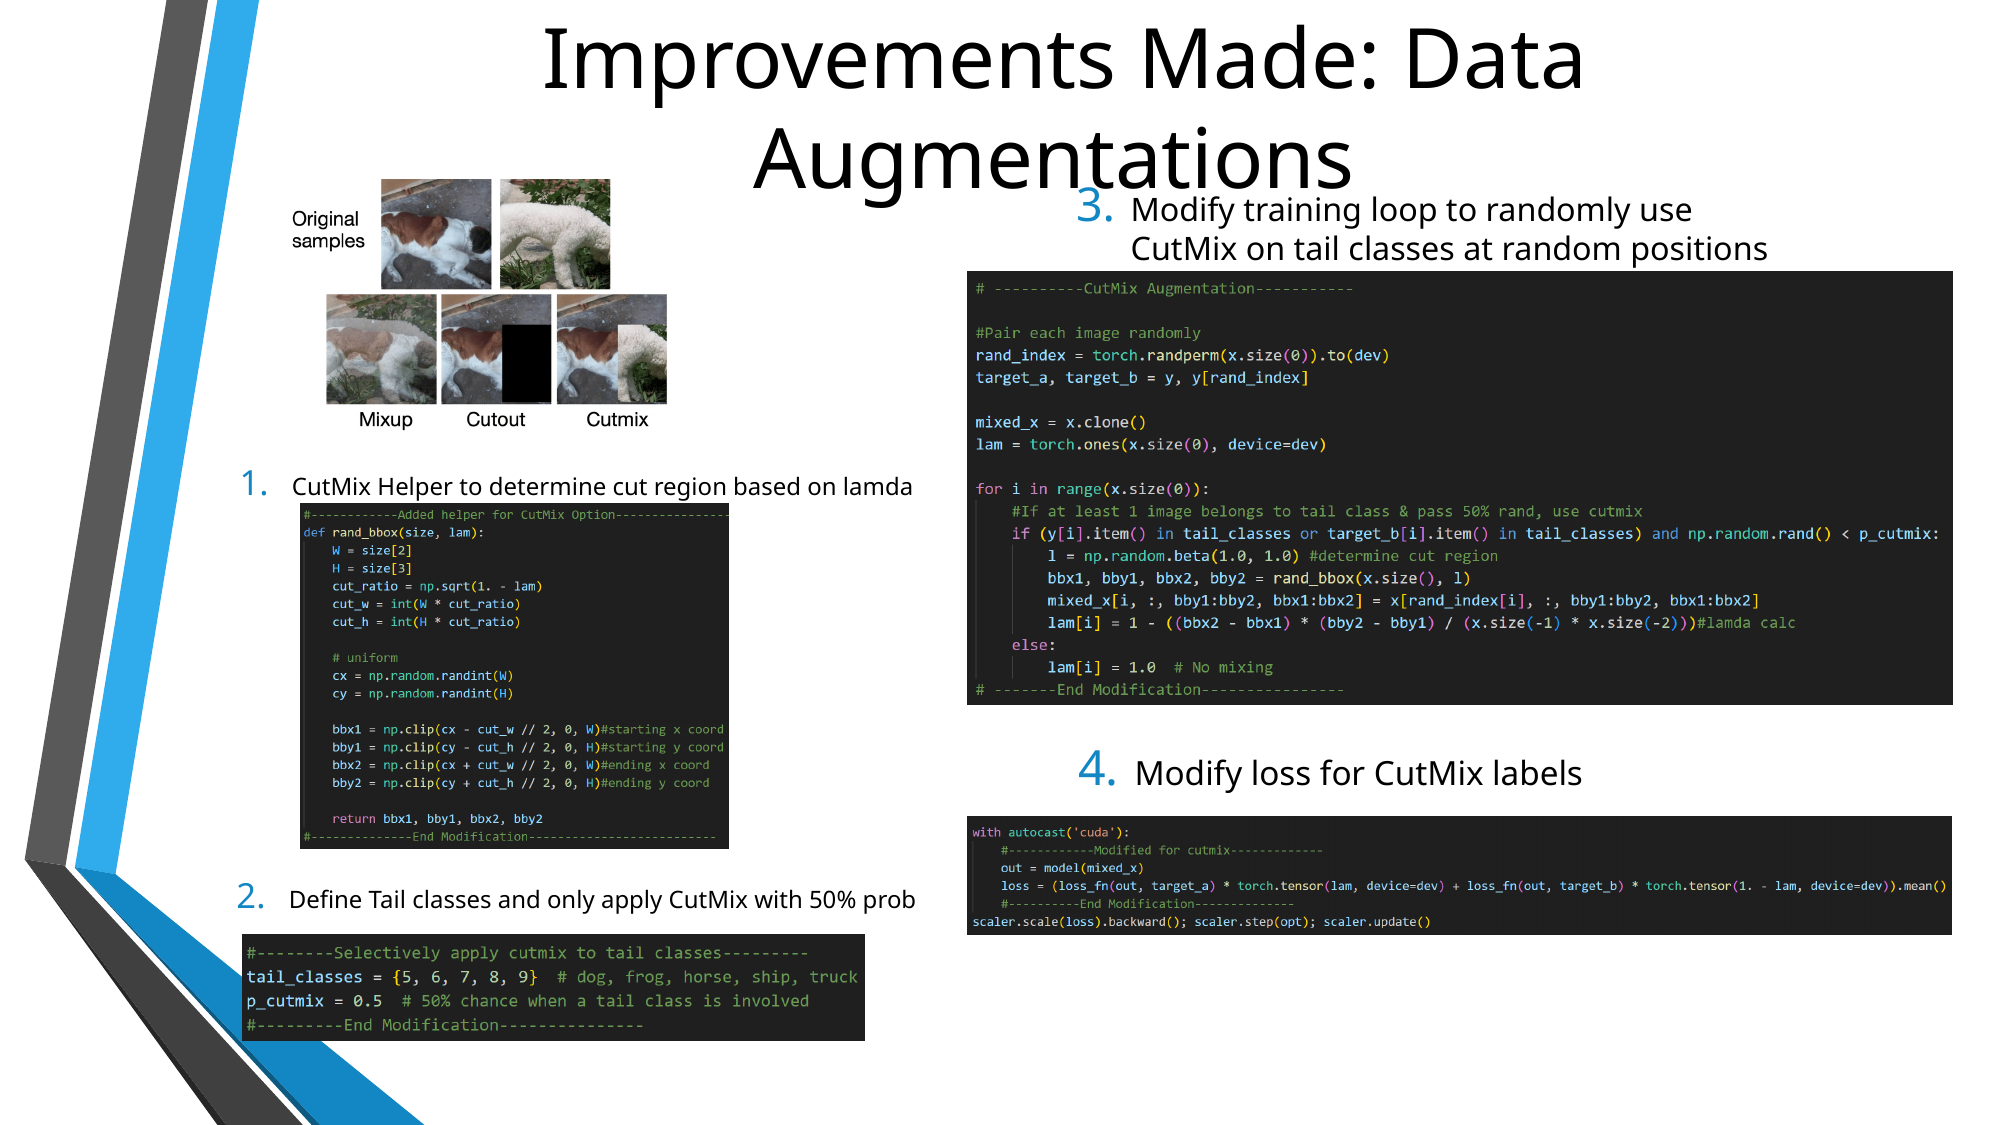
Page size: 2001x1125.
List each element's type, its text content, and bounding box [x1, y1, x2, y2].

text_box Modify training loop to randomly use CutMix on tail classes at random positions [988, 182, 1793, 271]
picture [300, 503, 729, 850]
picture [279, 163, 691, 448]
text_box Improvements Made: Data Augmentations [243, 0, 1887, 249]
picture [967, 271, 1953, 705]
text_box CutMix Helper to determine cut region based on lamda [154, 464, 959, 535]
text_box Define Tail classes and only apply CutMix with 50% prob [151, 877, 956, 948]
picture [967, 816, 1952, 935]
text_box Modify loss for CutMix labels [988, 744, 1793, 816]
picture [242, 933, 865, 1041]
